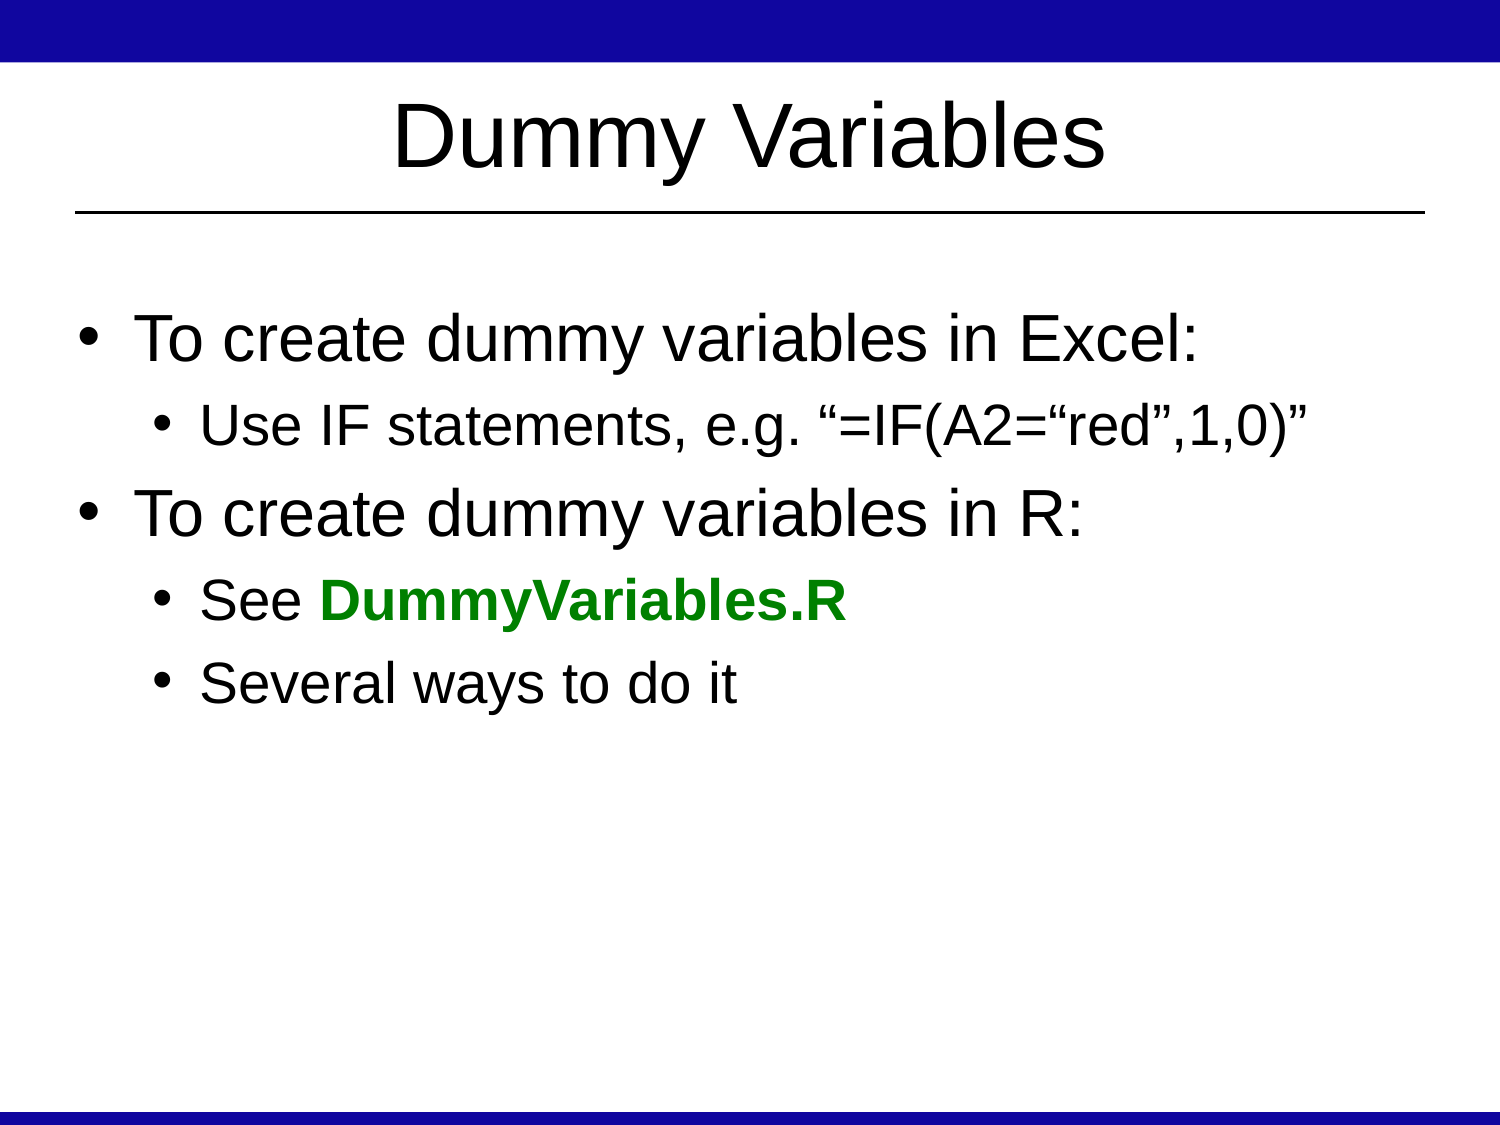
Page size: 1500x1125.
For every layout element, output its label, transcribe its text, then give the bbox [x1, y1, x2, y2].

title Dummy Variables [112, 37, 1388, 225]
list To create dummy variables in Excel: Use IF statements, e.g. “=IF(A2=“red”,1,0)” To create dummy variables in R: See DummyVariables.R Several ways to do it [62, 287, 1438, 1063]
